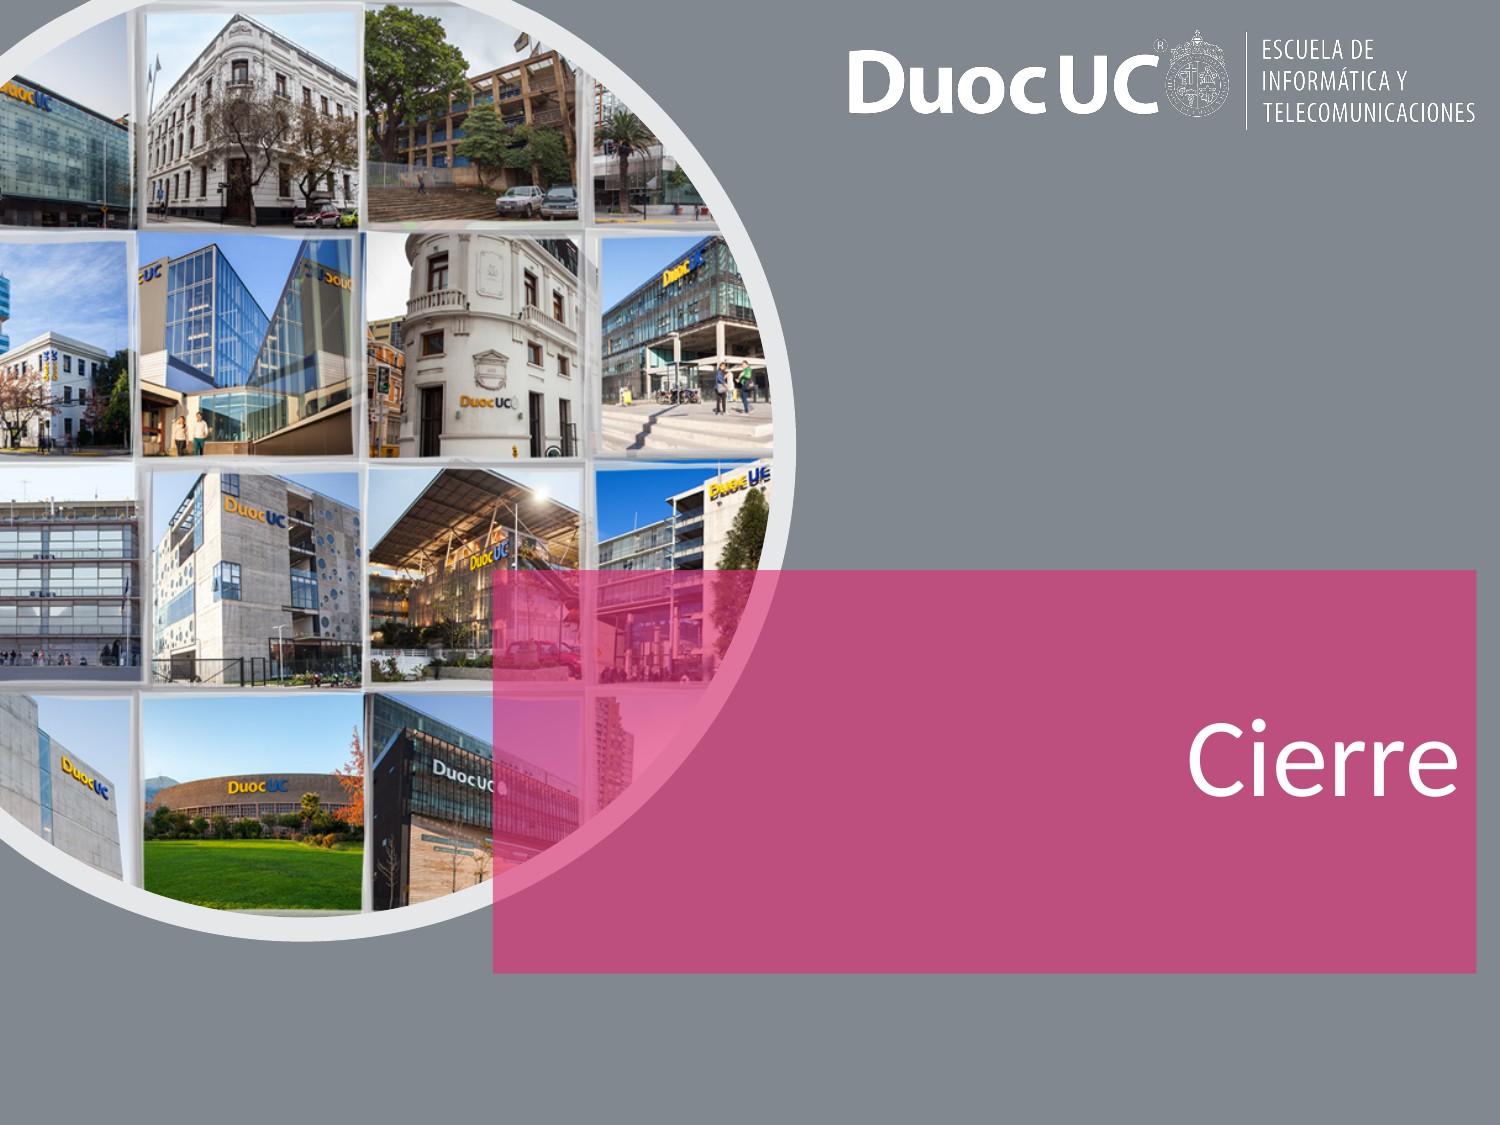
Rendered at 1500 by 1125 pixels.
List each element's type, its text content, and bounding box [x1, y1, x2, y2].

title Cierre [492, 570, 1477, 974]
picture [849, 30, 1475, 130]
picture [0, 0, 774, 918]
